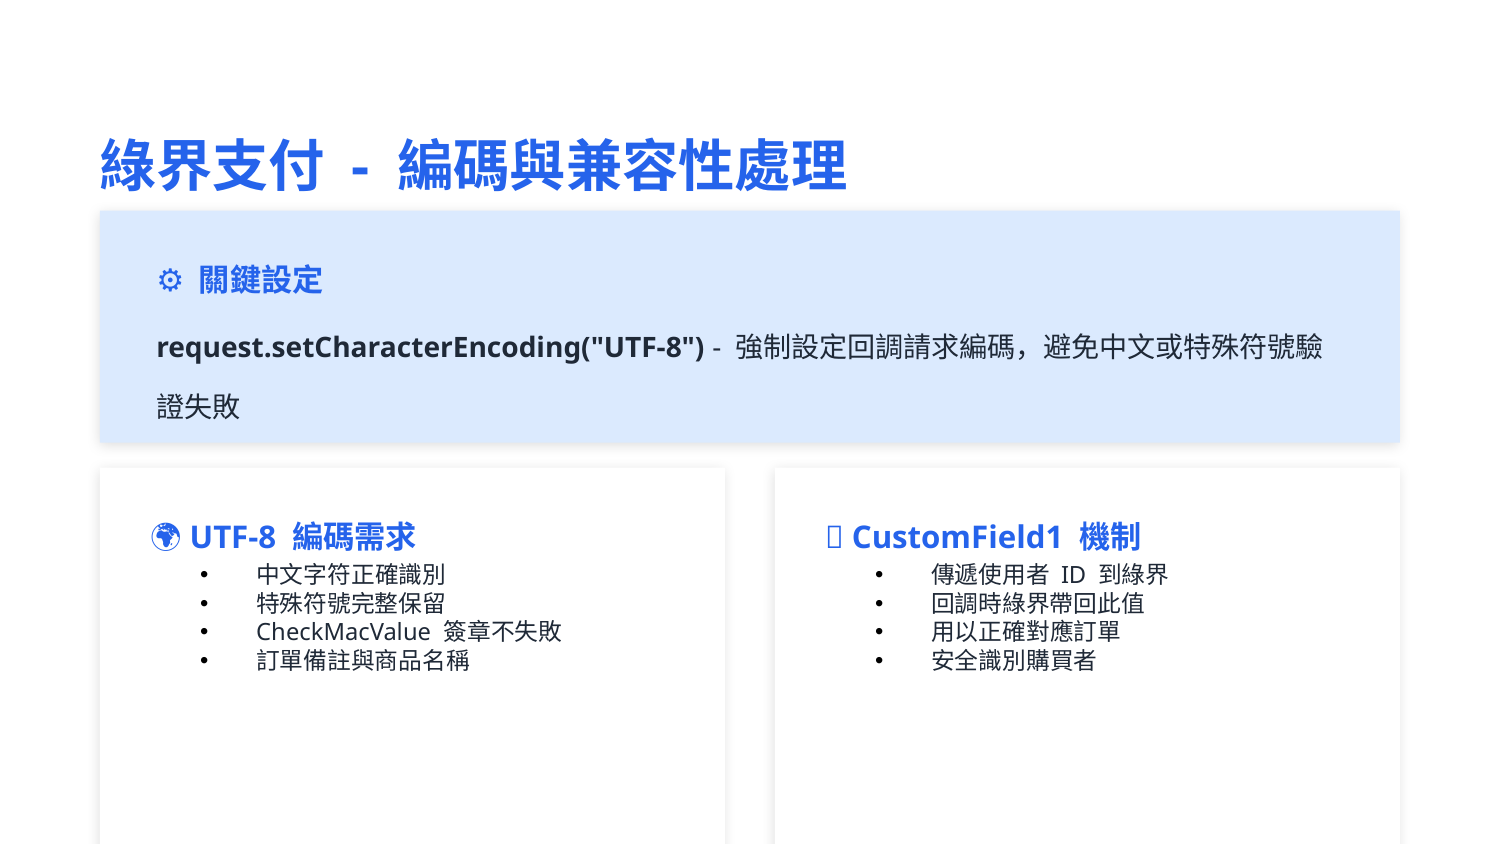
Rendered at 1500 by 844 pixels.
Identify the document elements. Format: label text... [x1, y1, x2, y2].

text_box request.setCharacterEncoding("UTF-8") - 強制設定回調請求編碼，避免中文或特殊符號驗證失敗 [156, 302, 1350, 393]
text_box 🌍 UTF-8 編碼需求 [149, 517, 686, 560]
text_box [99, 467, 725, 844]
text_box 🎫 CustomField1 機制 [824, 517, 1361, 560]
text_box [774, 467, 1400, 844]
text_box [99, 210, 1400, 443]
text_box 中文字符正確識別 特殊符號完整保留 CheckMacValue 簽章不失敗 訂單備註與商品名稱 [200, 559, 675, 819]
text_box ⚙️ 關鍵設定 [156, 260, 1374, 303]
text_box 傳遞使用者 ID 到綠界 回調時綠界帶回此值 用以正確對應訂單 安全識別購買者 [875, 559, 1350, 819]
text_box 綠界支付 - 編碼與兼容性處理 [99, 99, 1426, 173]
